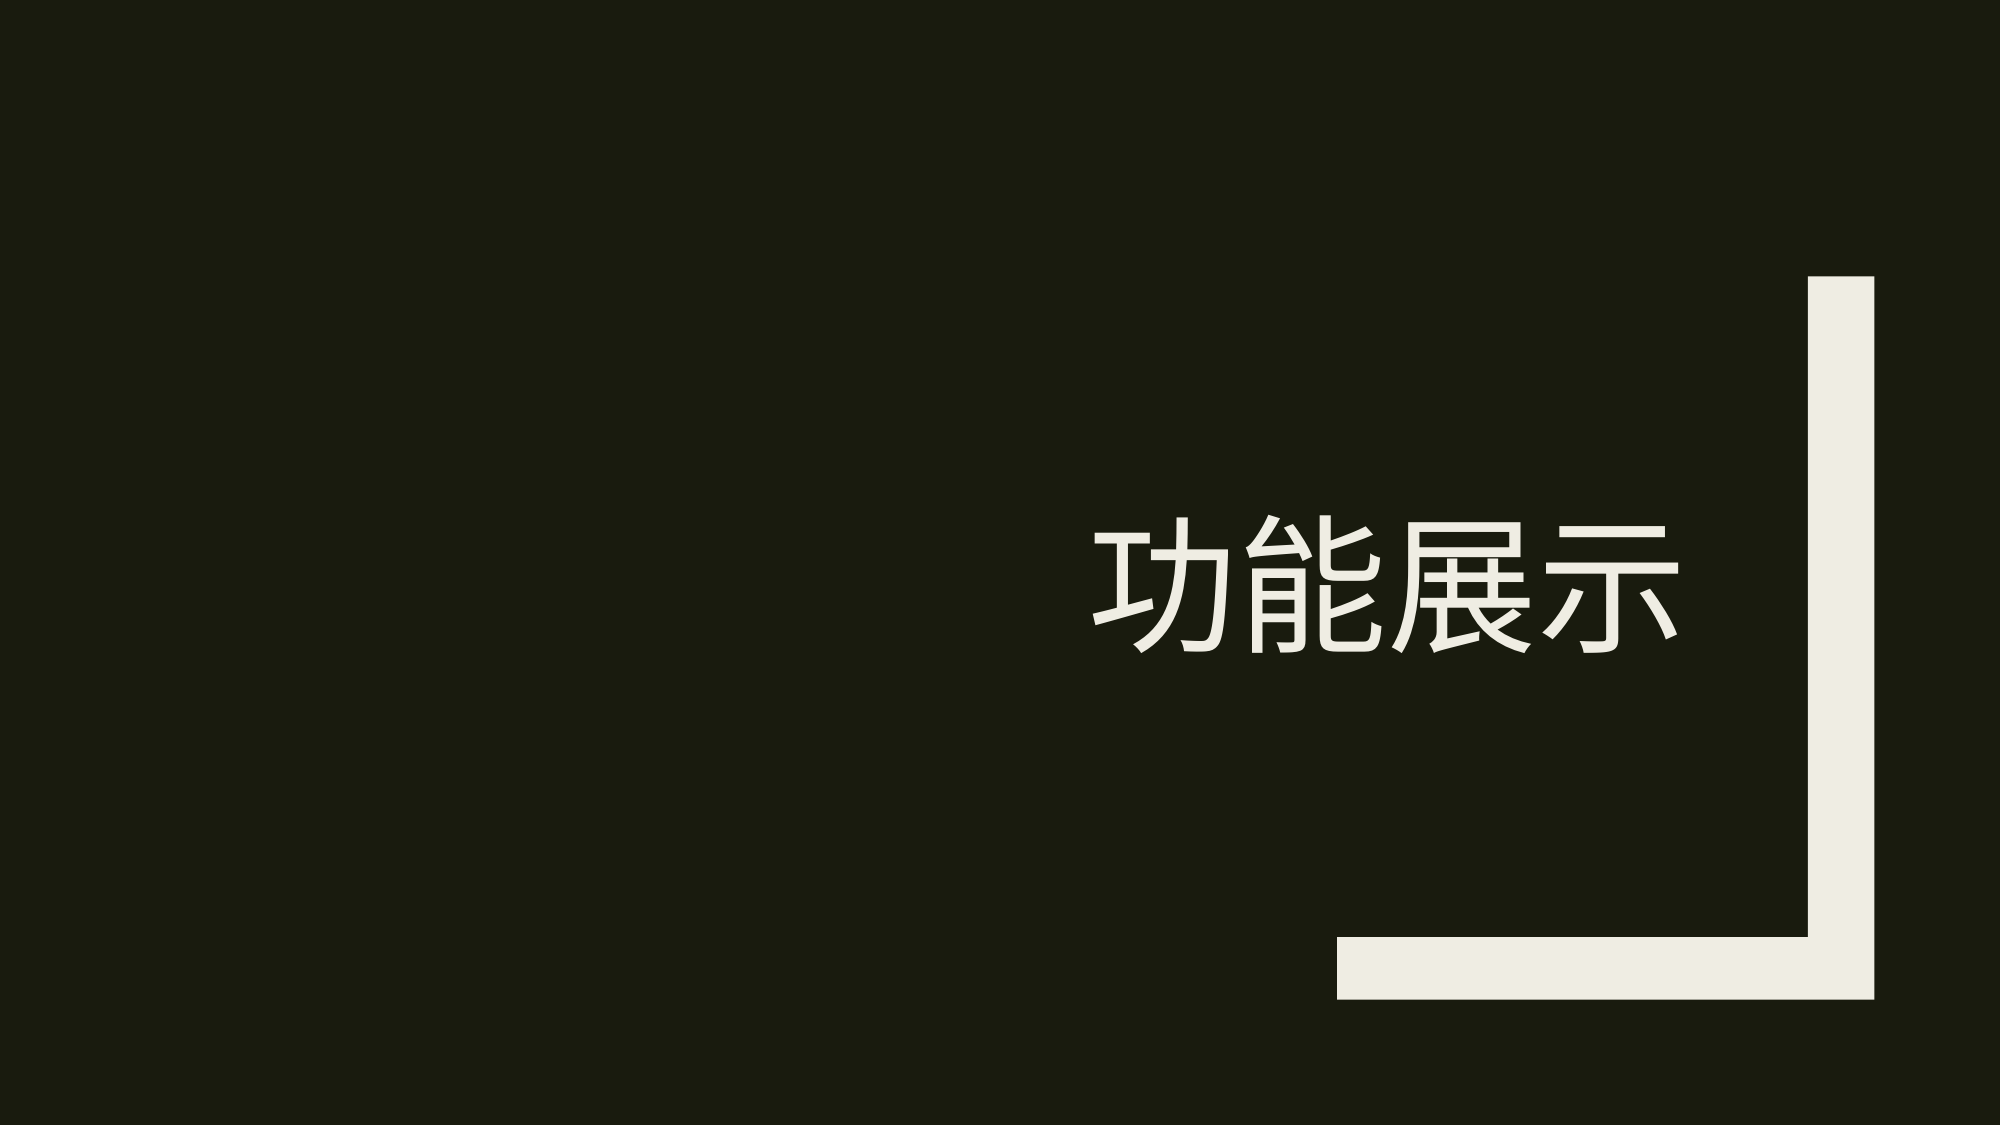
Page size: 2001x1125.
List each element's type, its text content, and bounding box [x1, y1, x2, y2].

title 功能展示 [125, 213, 1703, 682]
